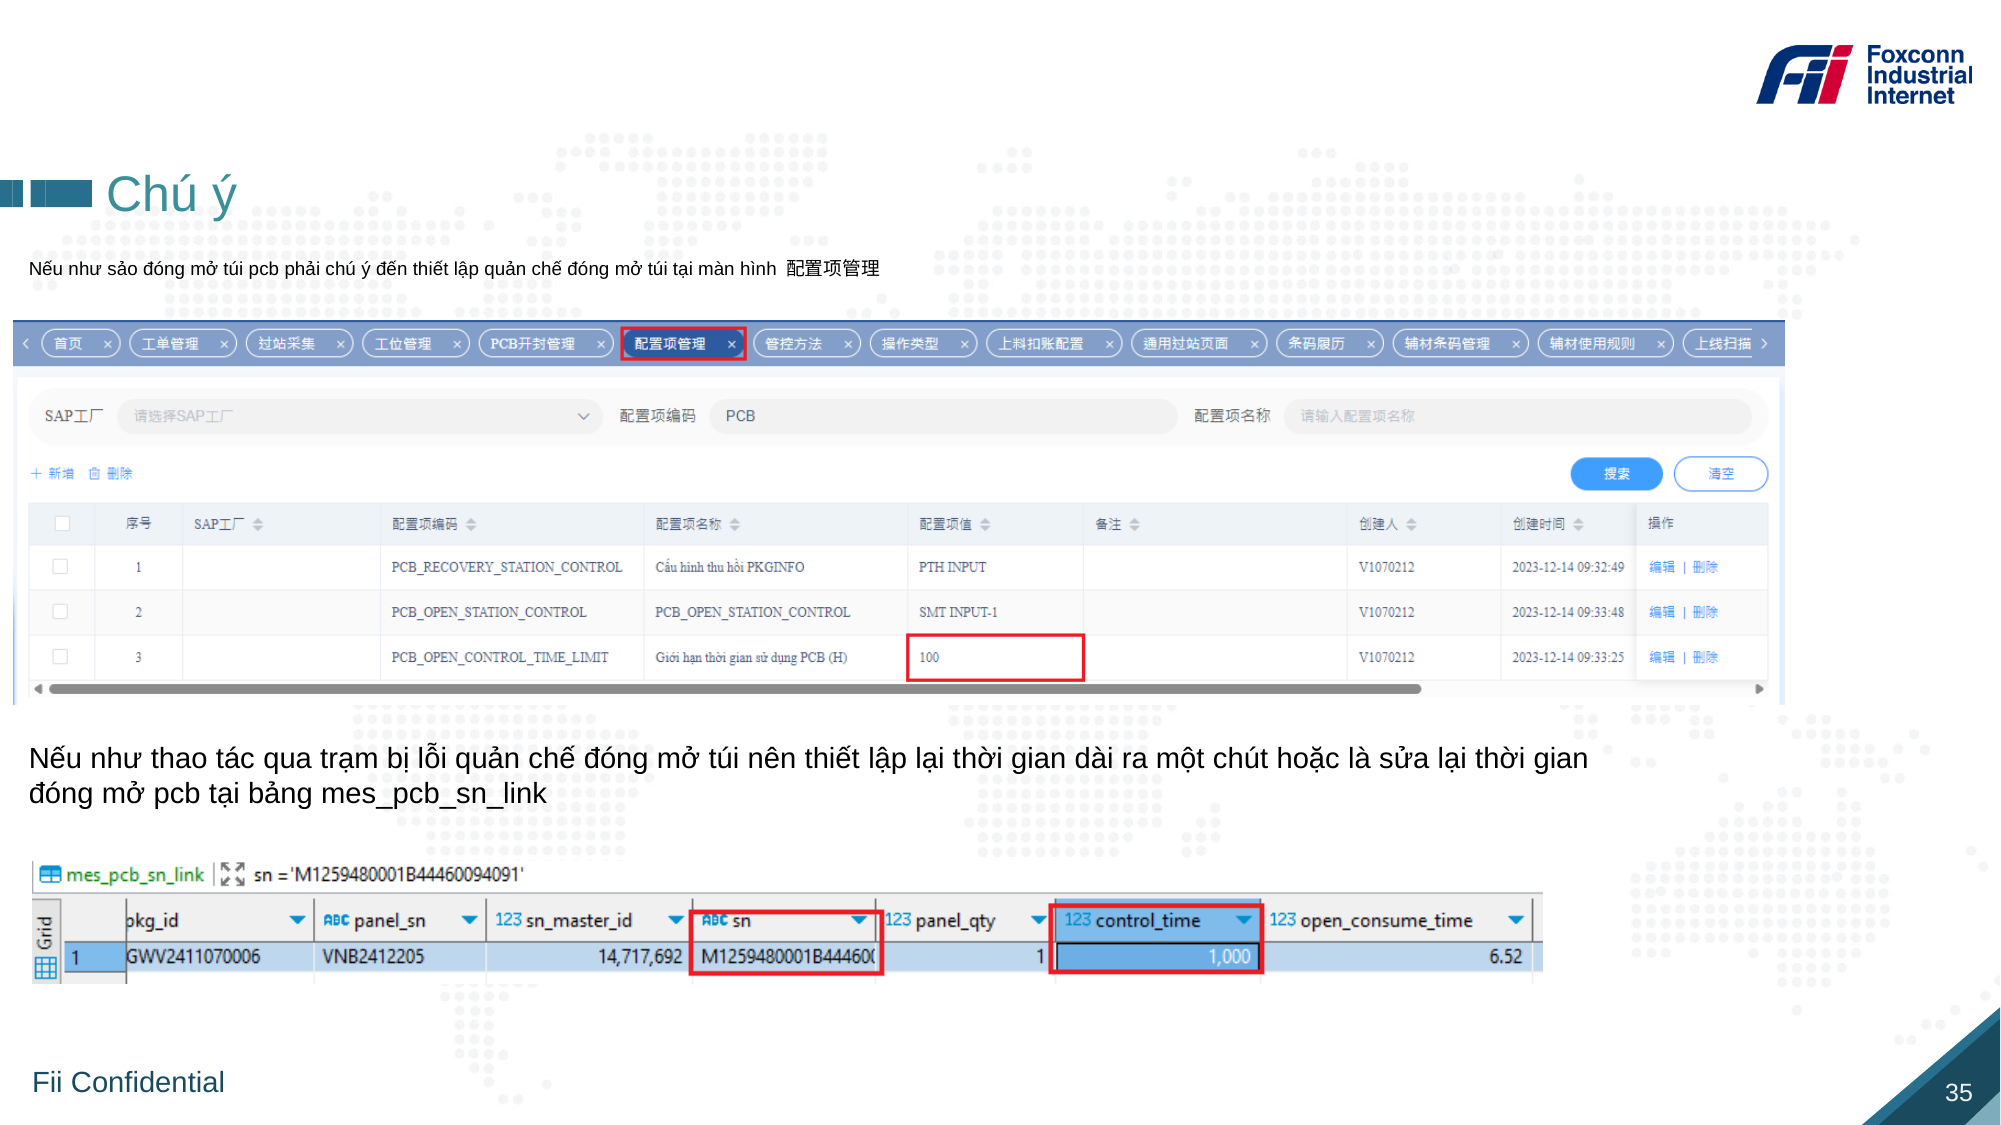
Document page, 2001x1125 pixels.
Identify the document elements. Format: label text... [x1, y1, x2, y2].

text_box Nếu như thao tác qua trạm bị lỗi quản chế đóng mở túi nên thiết lập lại thời gian dài ra một chút hoặc là sửa lại thời gian đóng mở pcb tại bảng mes_pcb_sn_link [13, 731, 1640, 817]
text_box Nếu như sảo đóng mở túi pcb phải chú ý đến thiết lập quản chế đóng mở túi tại màn hình 配置项管理 [13, 249, 706, 287]
title Chú ý [91, 160, 1694, 227]
picture [0, 0, 2000, 1125]
text_box 配置项管理 [706, 240, 1935, 361]
